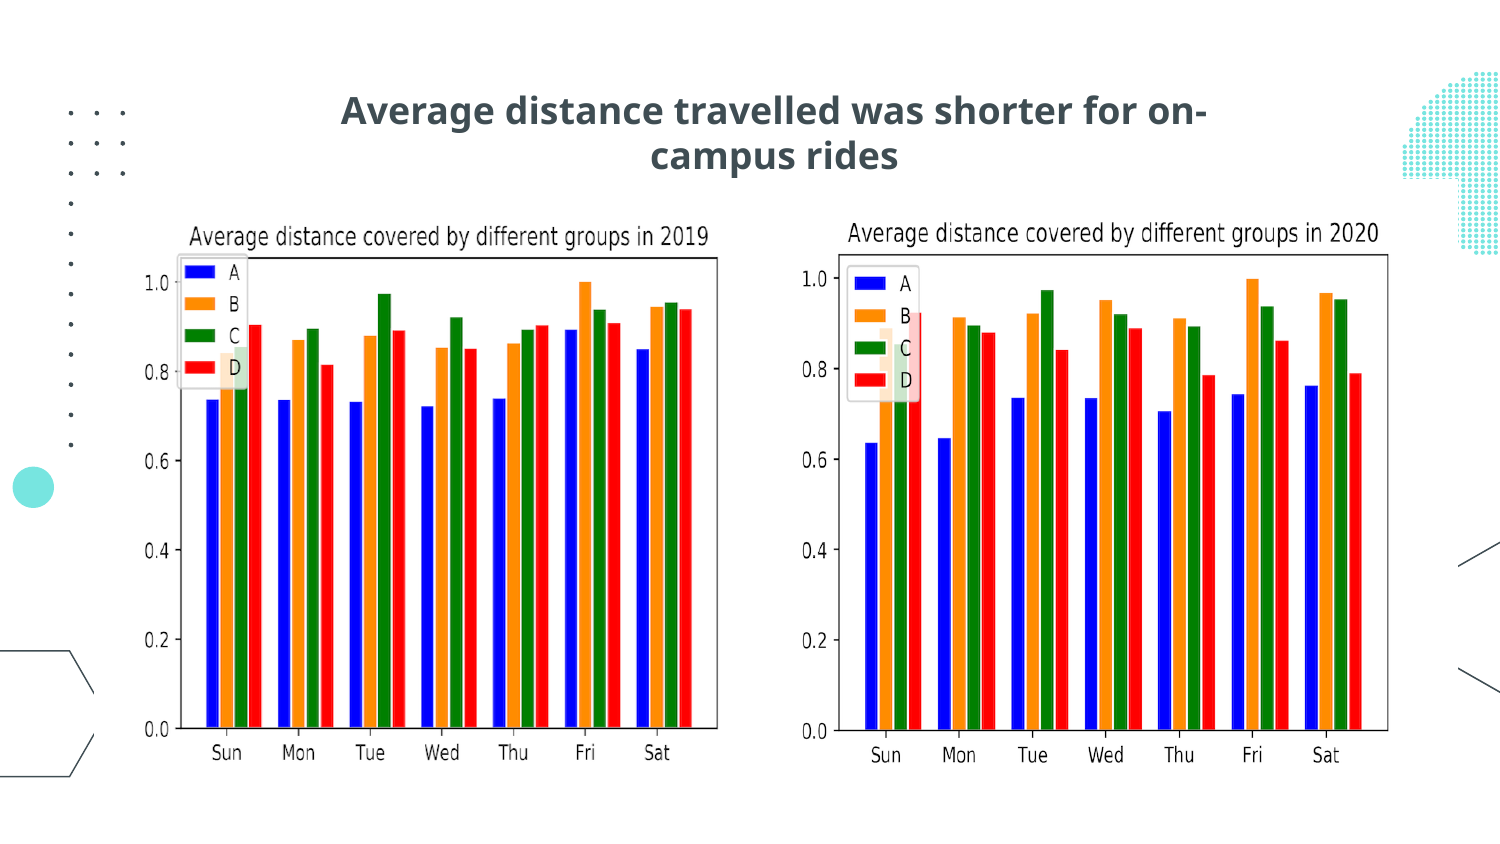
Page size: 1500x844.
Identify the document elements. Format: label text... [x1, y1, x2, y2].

picture [94, 179, 1458, 809]
title Average distance travelled was shorter for on-campus rides [278, 71, 1271, 166]
